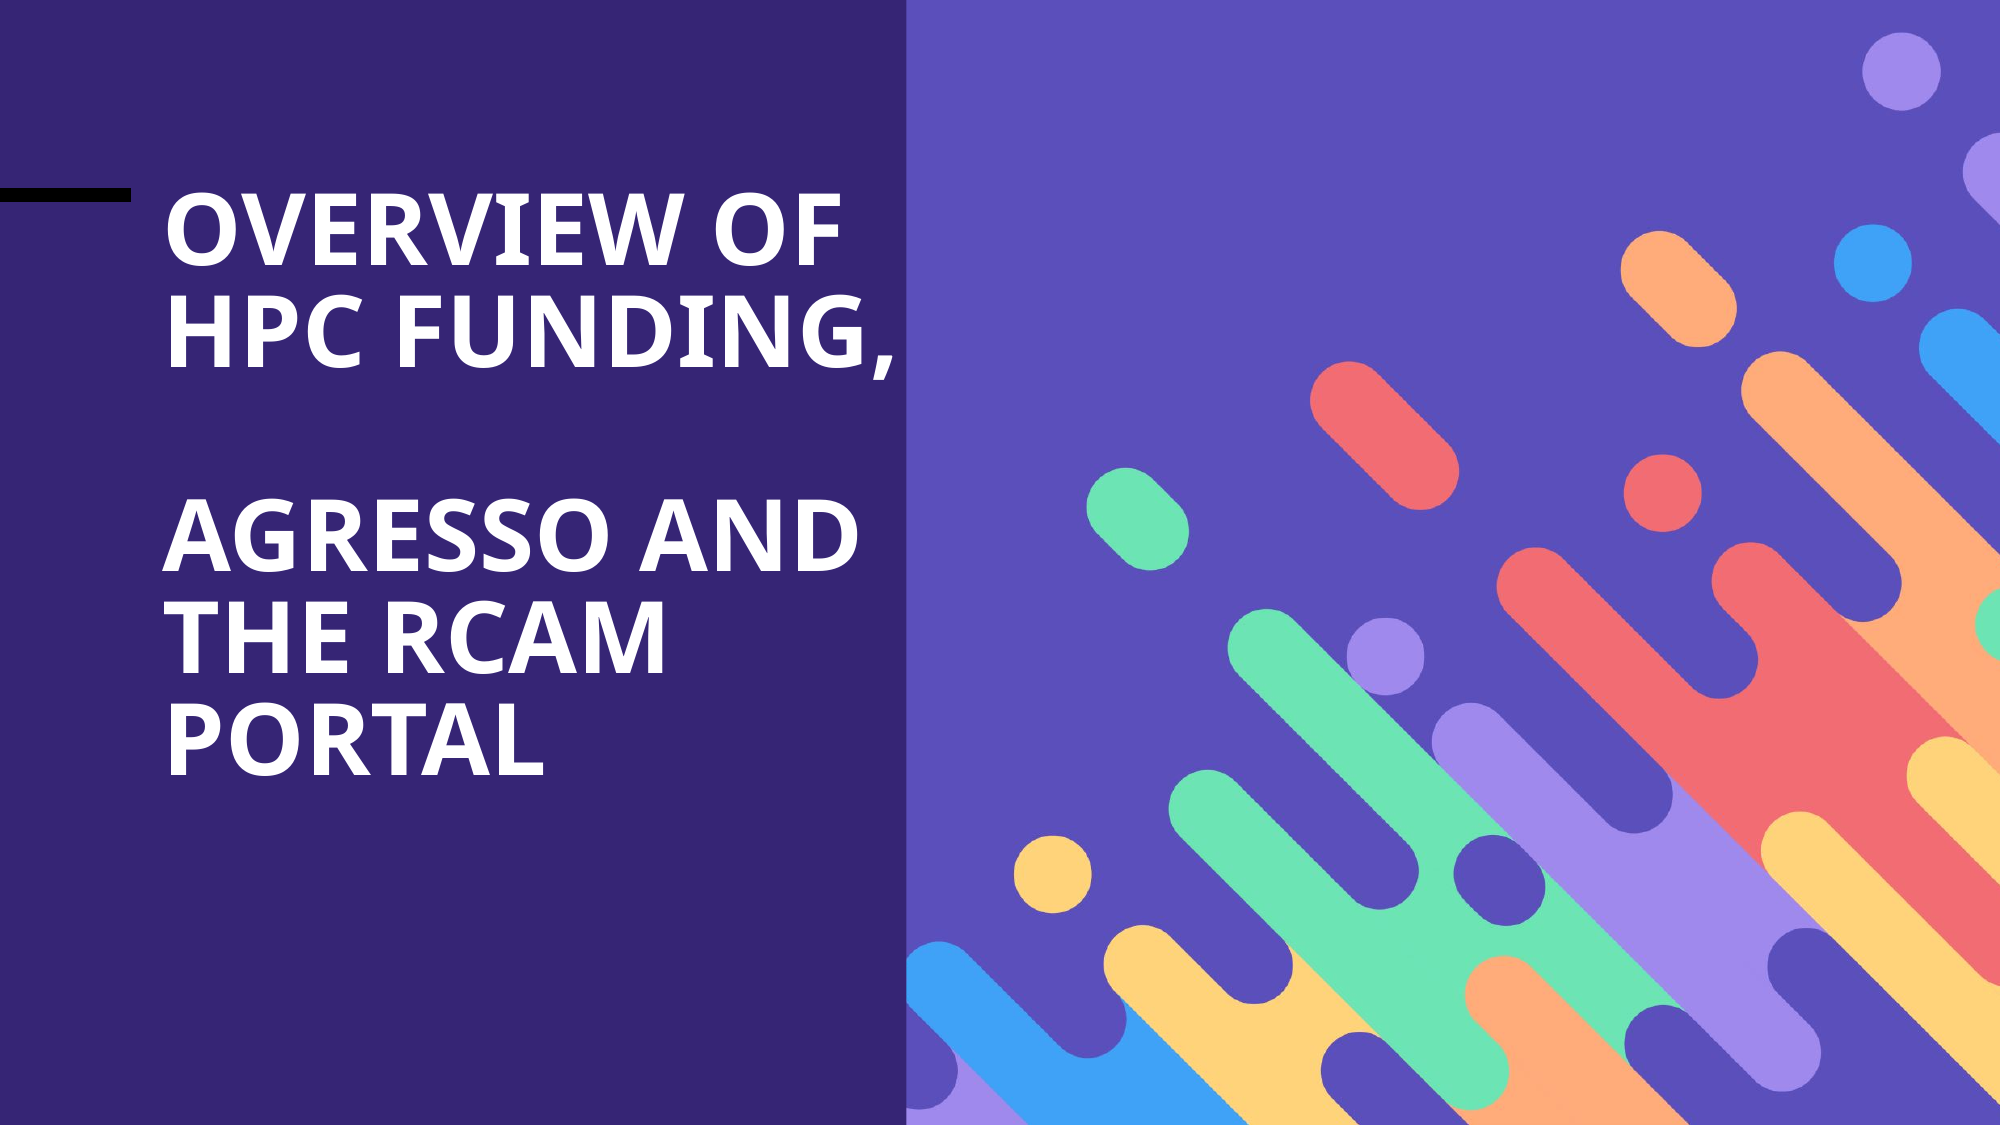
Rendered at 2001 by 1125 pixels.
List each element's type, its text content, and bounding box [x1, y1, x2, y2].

picture [906, 0, 2000, 1125]
title Overview of HPC Funding, Agresso and the RCAM Portal [147, 176, 906, 750]
text_box [0, 0, 906, 1125]
